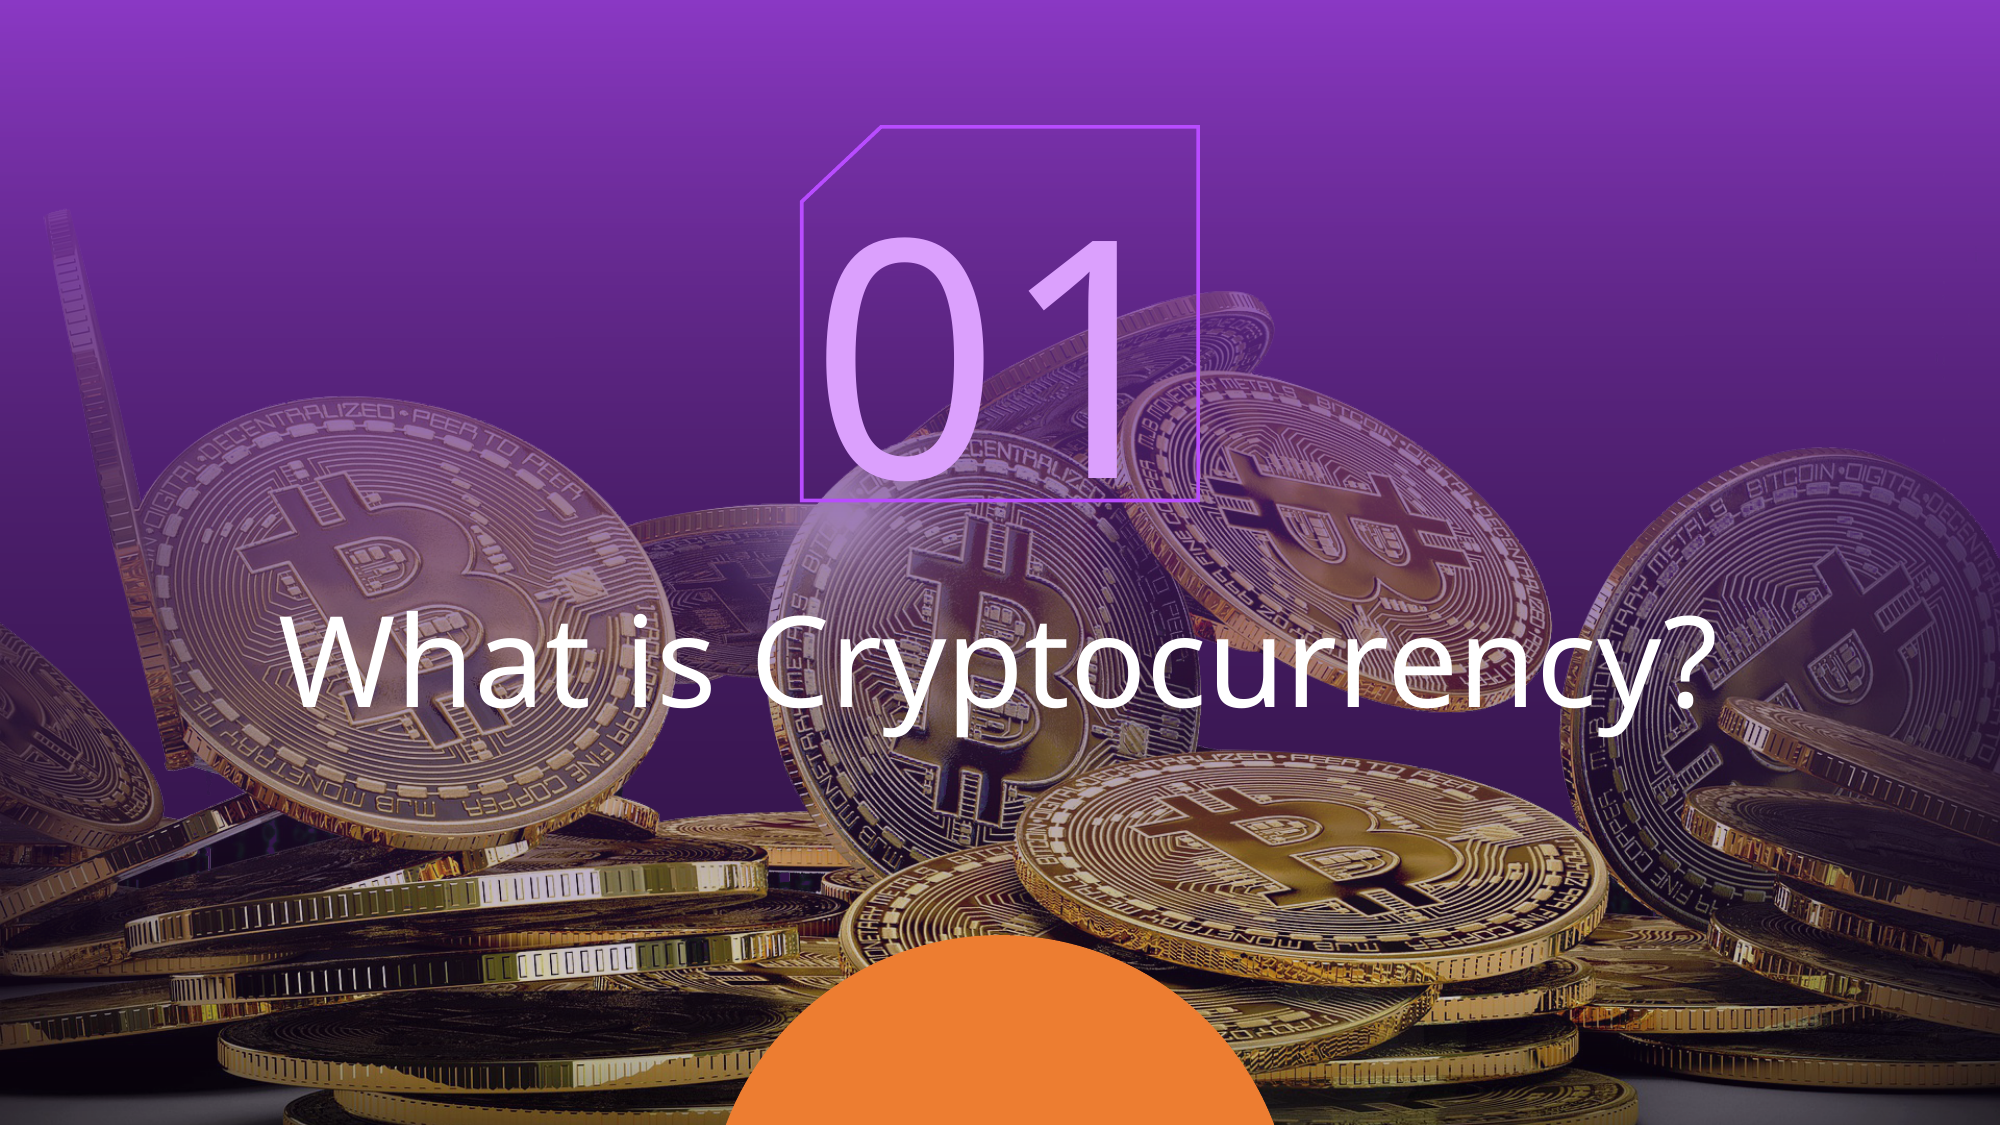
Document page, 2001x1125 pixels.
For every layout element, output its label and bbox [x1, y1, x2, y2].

text_box [0, 0, 2000, 1125]
